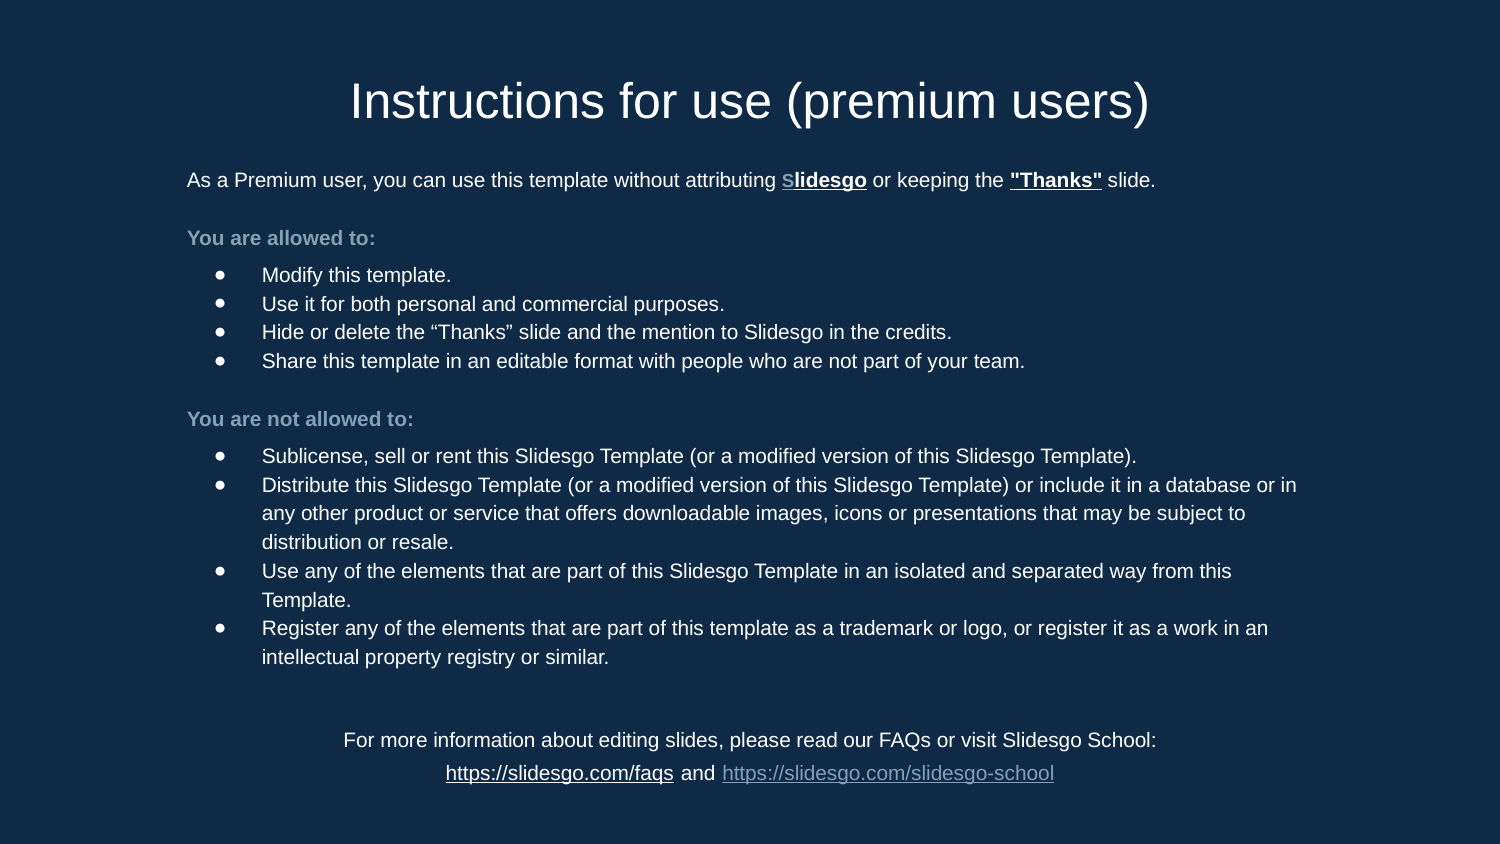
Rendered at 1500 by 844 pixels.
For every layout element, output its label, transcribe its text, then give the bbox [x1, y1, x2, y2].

text_box As a Premium user, you can use this template without attributing Slidesgo or keeping the "Thanks" slide. You are allowed to: Modify this template. Use it for both personal and commercial purposes. Hide or delete the “Thanks” slide and the mention to Slidesgo in the credits. Share this template in an editable format with people who are not part of your team. You are not allowed to: Sublicense, sell or rent this Slidesgo Template (or a modified version of this Slidesgo Template). Distribute this Slidesgo Template (or a modified version of this Slidesgo Template) or include it in a database or in any other product or service that offers downloadable images, icons or presentations that may be subject to distribution or resale. Use any of the elements that are part of this Slidesgo Template in an isolated and separated way from this Template. Register any of the elements that are part of this template as a trademark or logo, or register it as a work in an intellectual property registry or similar. [171, 148, 1328, 707]
text_box For more information about editing slides, please read our FAQs or visit Slidesgo School: https://slidesgo.com/faqs and https://slidesgo.com/slidesgo-school [171, 707, 1328, 780]
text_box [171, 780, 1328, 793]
title Instructions for use (premium users) [171, 53, 1328, 133]
